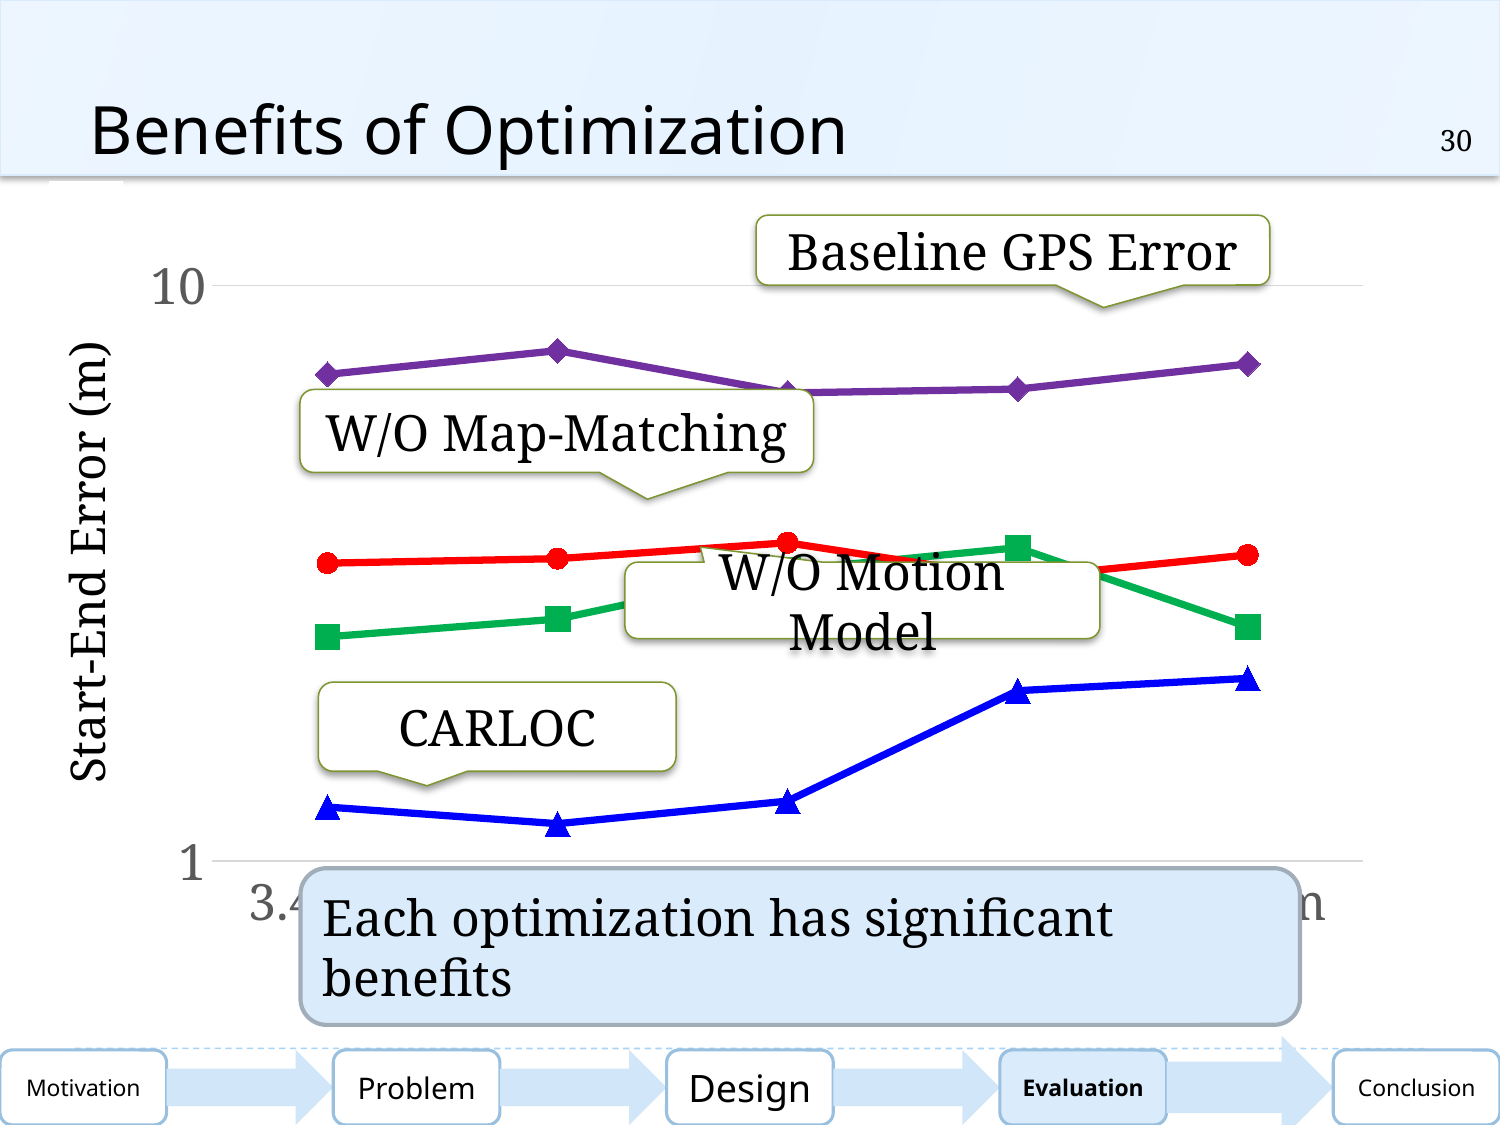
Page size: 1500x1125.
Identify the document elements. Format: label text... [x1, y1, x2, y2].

slide_number 30 [1425, 114, 1500, 175]
text_box Baseline GPS Error [755, 214, 1271, 237]
text_box Start-End Error (m) [48, 179, 125, 945]
chart [124, 237, 1389, 949]
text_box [0, 1049, 1500, 1125]
title Benefits of Optimization [75, 50, 1425, 175]
text_box Each optimization has significant benefits [298, 962, 1302, 1027]
